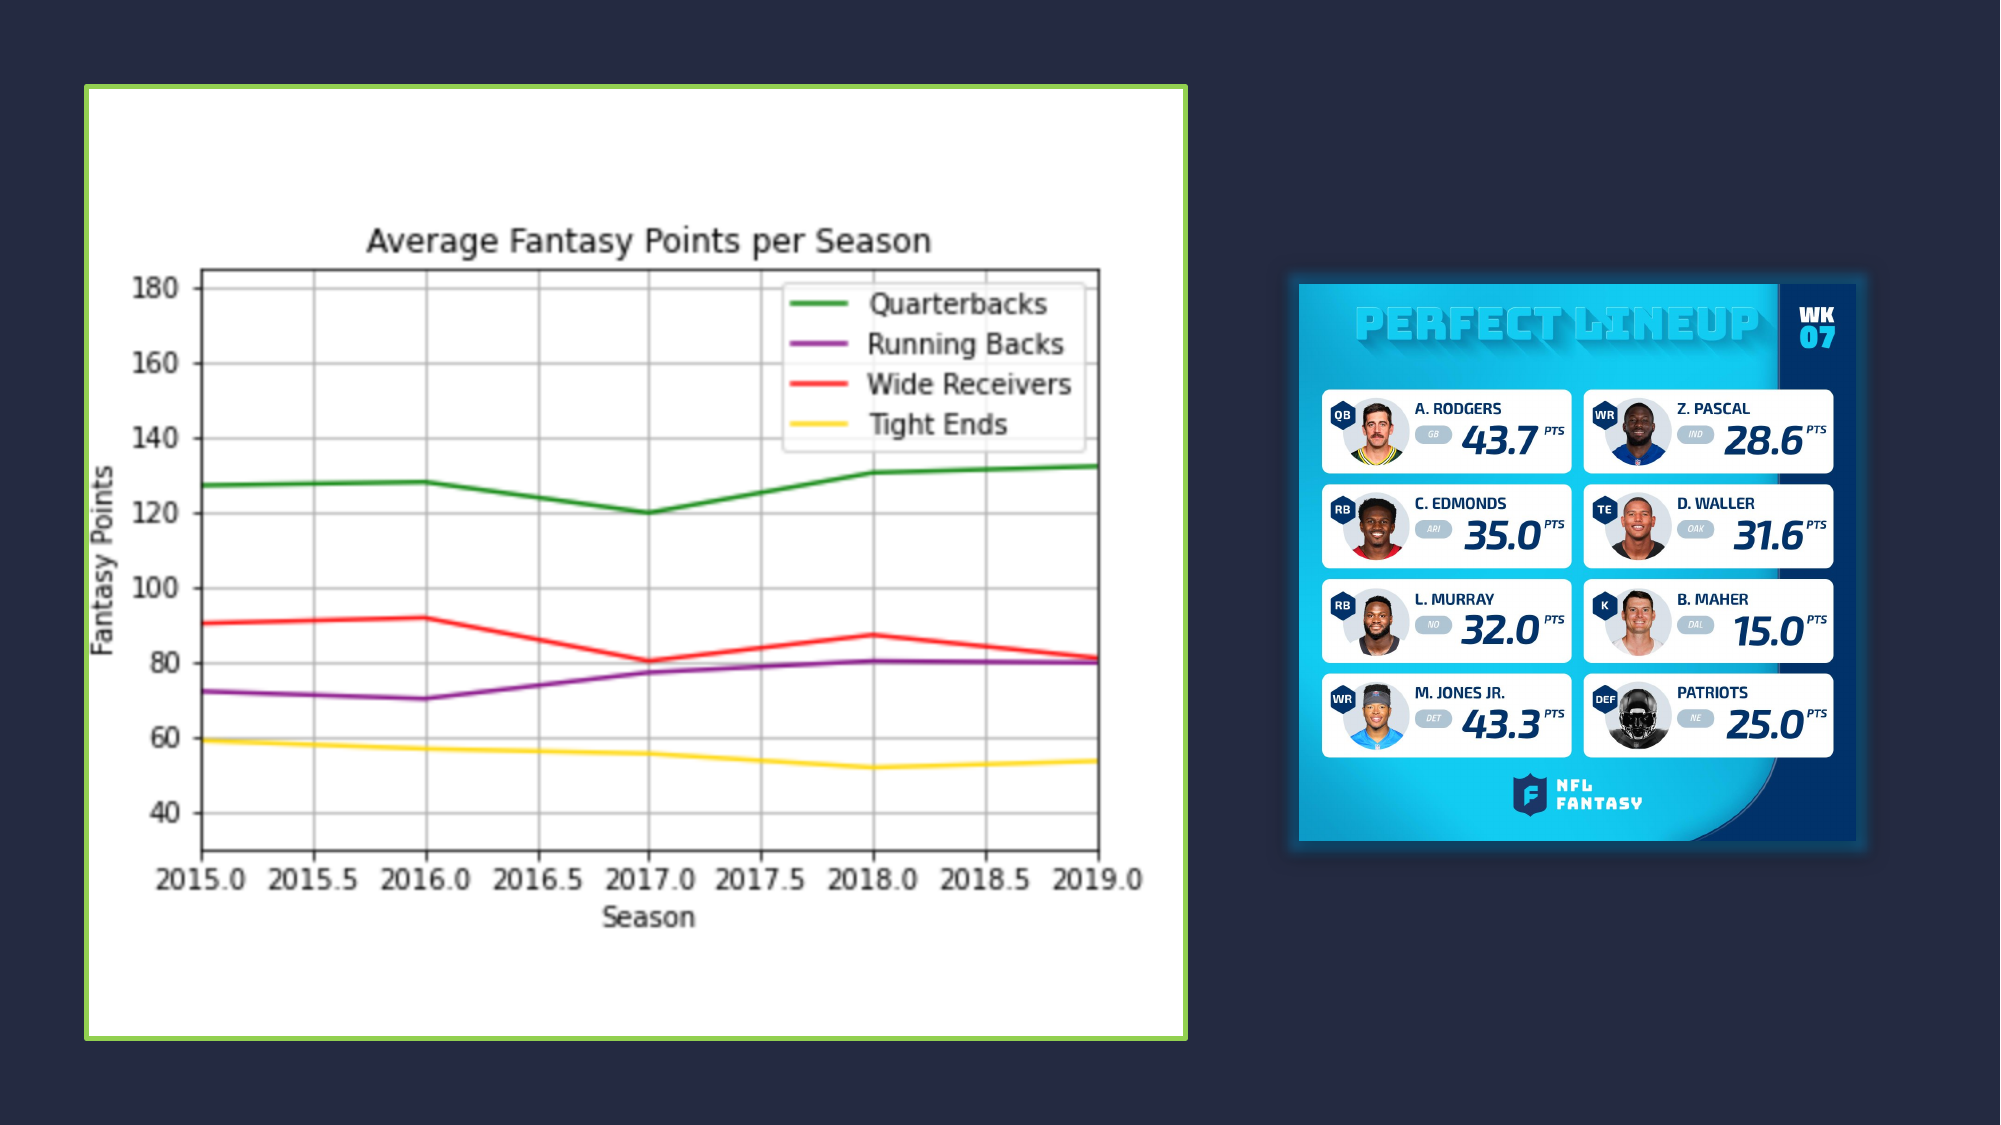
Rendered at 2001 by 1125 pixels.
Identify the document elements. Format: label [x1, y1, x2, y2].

list [1298, 284, 1856, 841]
text_box [0, 0, 2000, 1125]
picture [88, 88, 1184, 1037]
